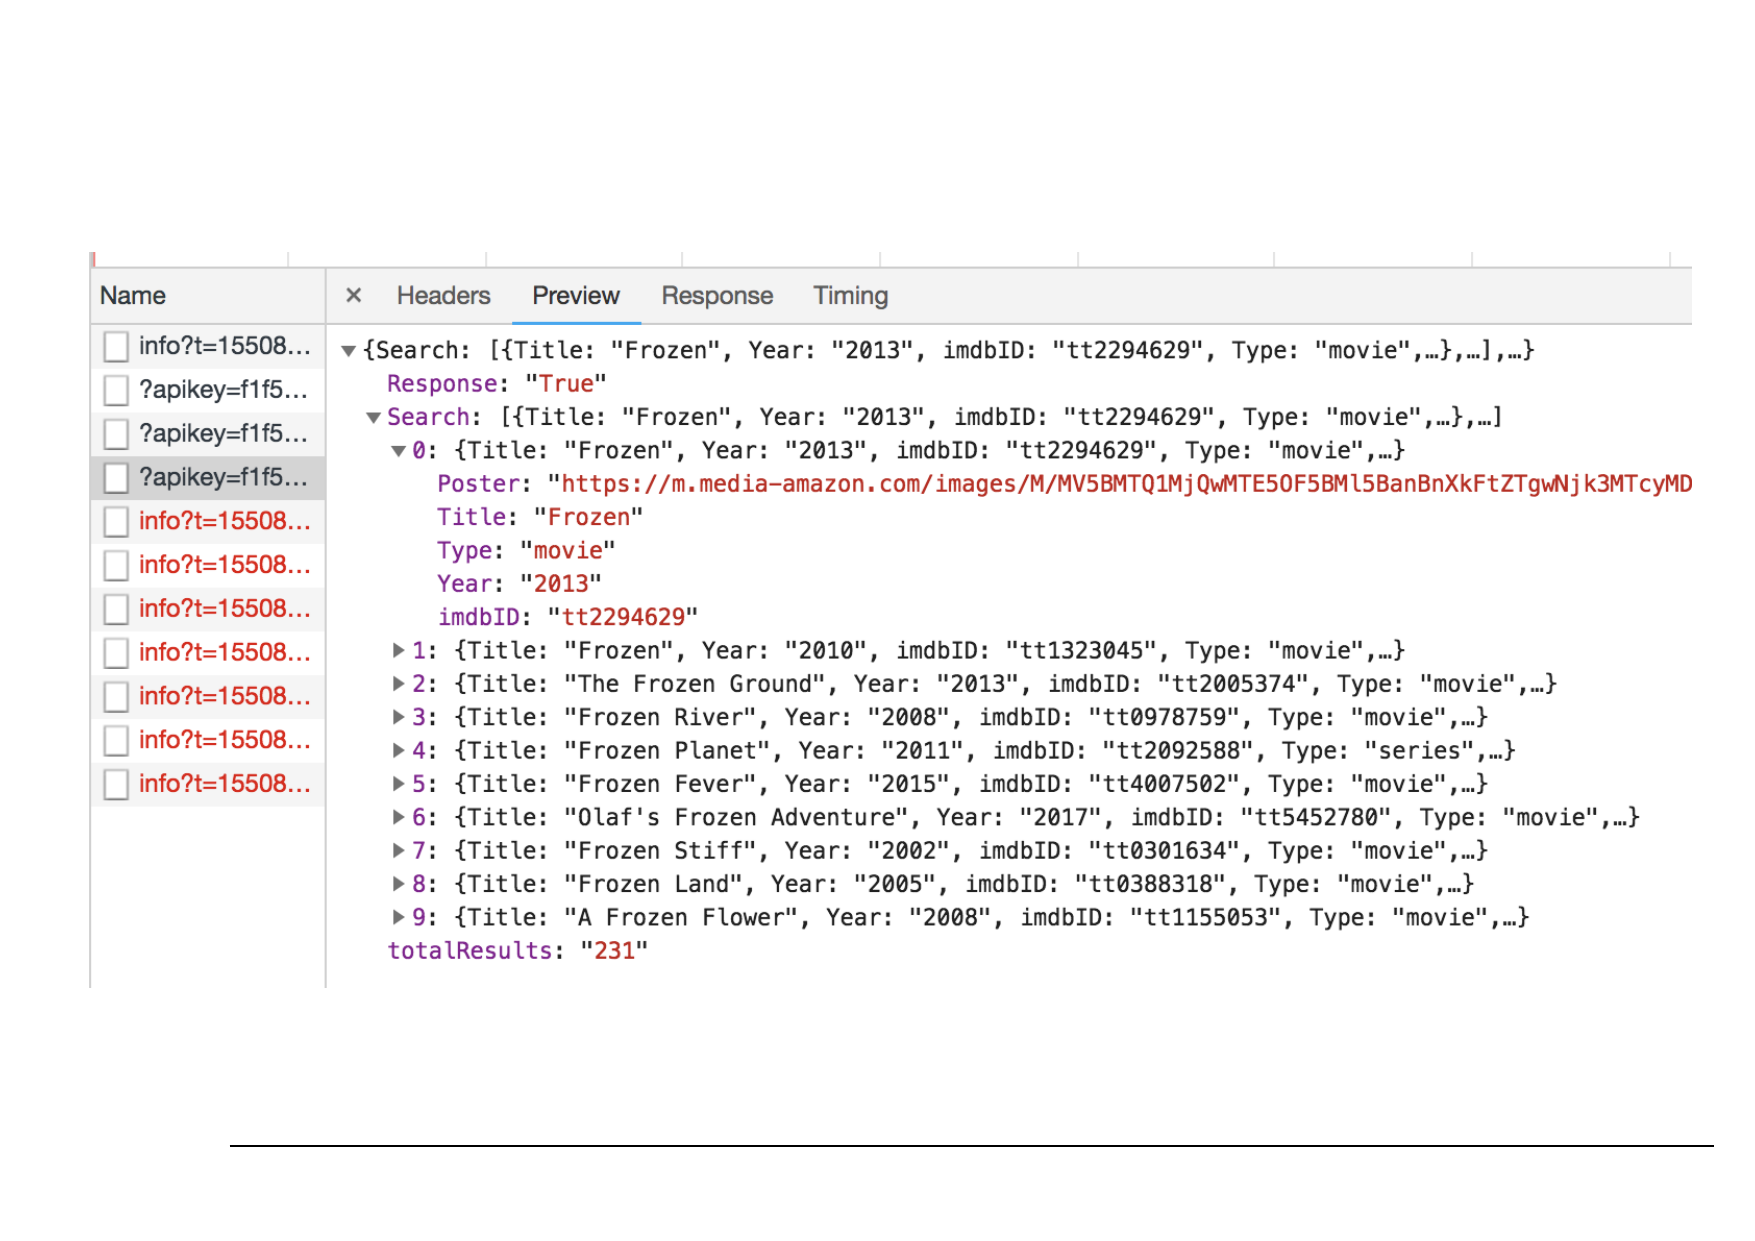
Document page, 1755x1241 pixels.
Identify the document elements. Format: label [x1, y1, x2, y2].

picture [62, 252, 1692, 989]
